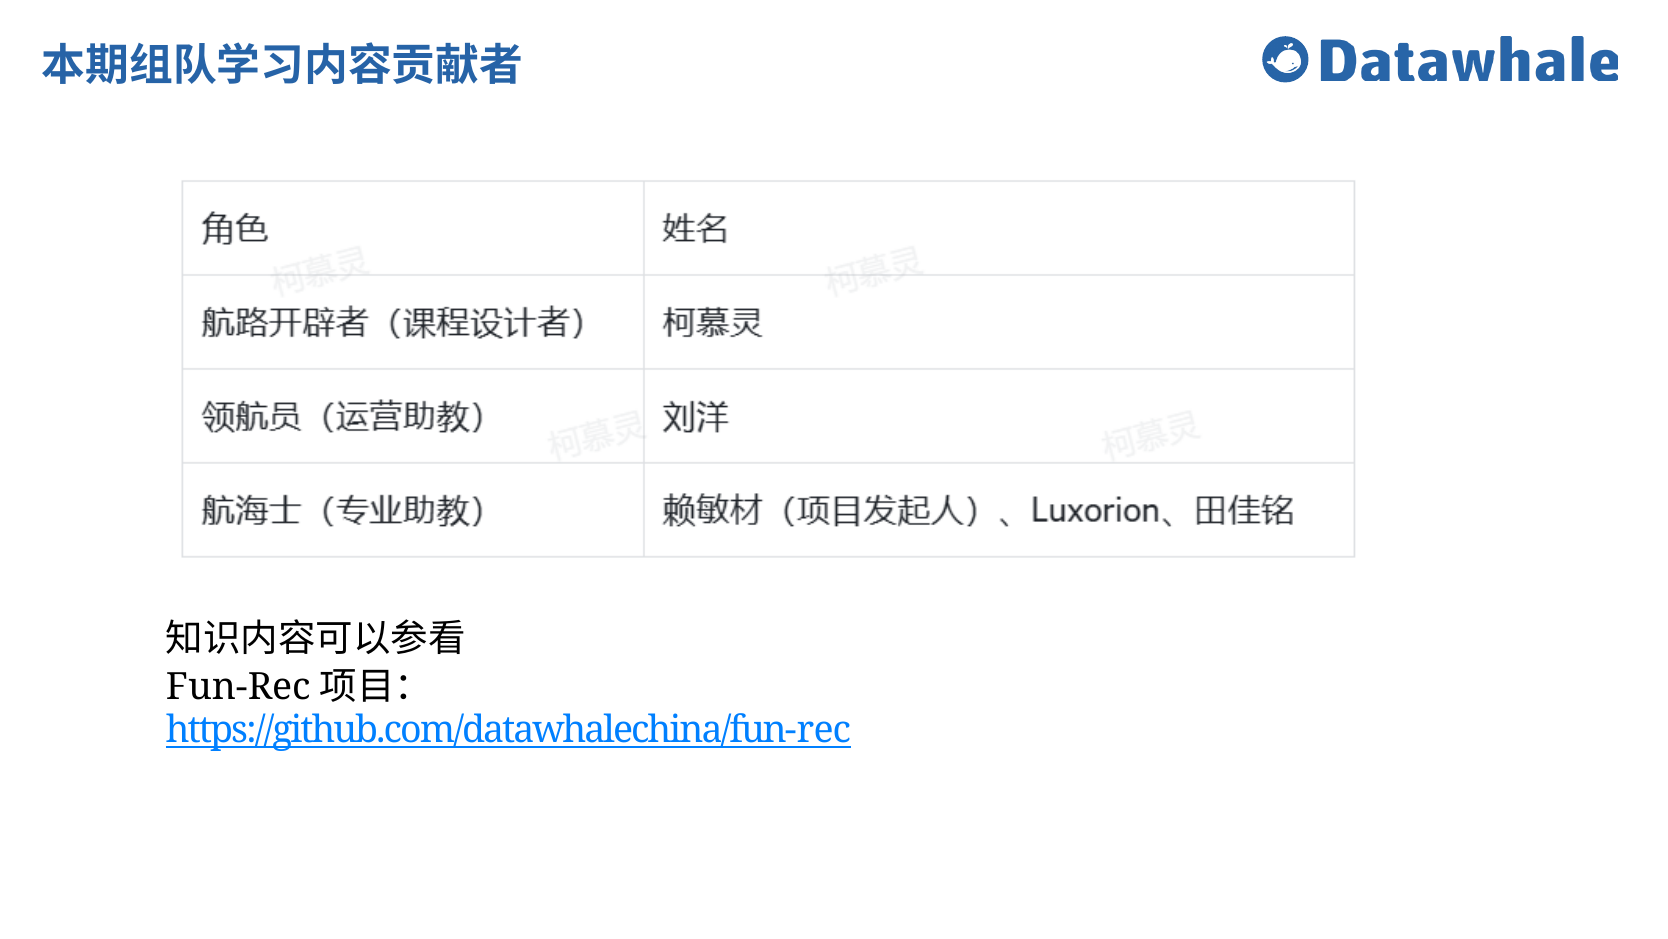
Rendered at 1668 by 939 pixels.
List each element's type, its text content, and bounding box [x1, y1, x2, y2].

text_box 知识内容可以参看 Fun-Rec项目： https://github.com/datawhalechina/fun-rec [163, 610, 1110, 751]
text_box 本期组队学习内容贡献者 [41, 26, 1203, 90]
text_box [1262, 36, 1618, 83]
picture [174, 168, 1368, 572]
